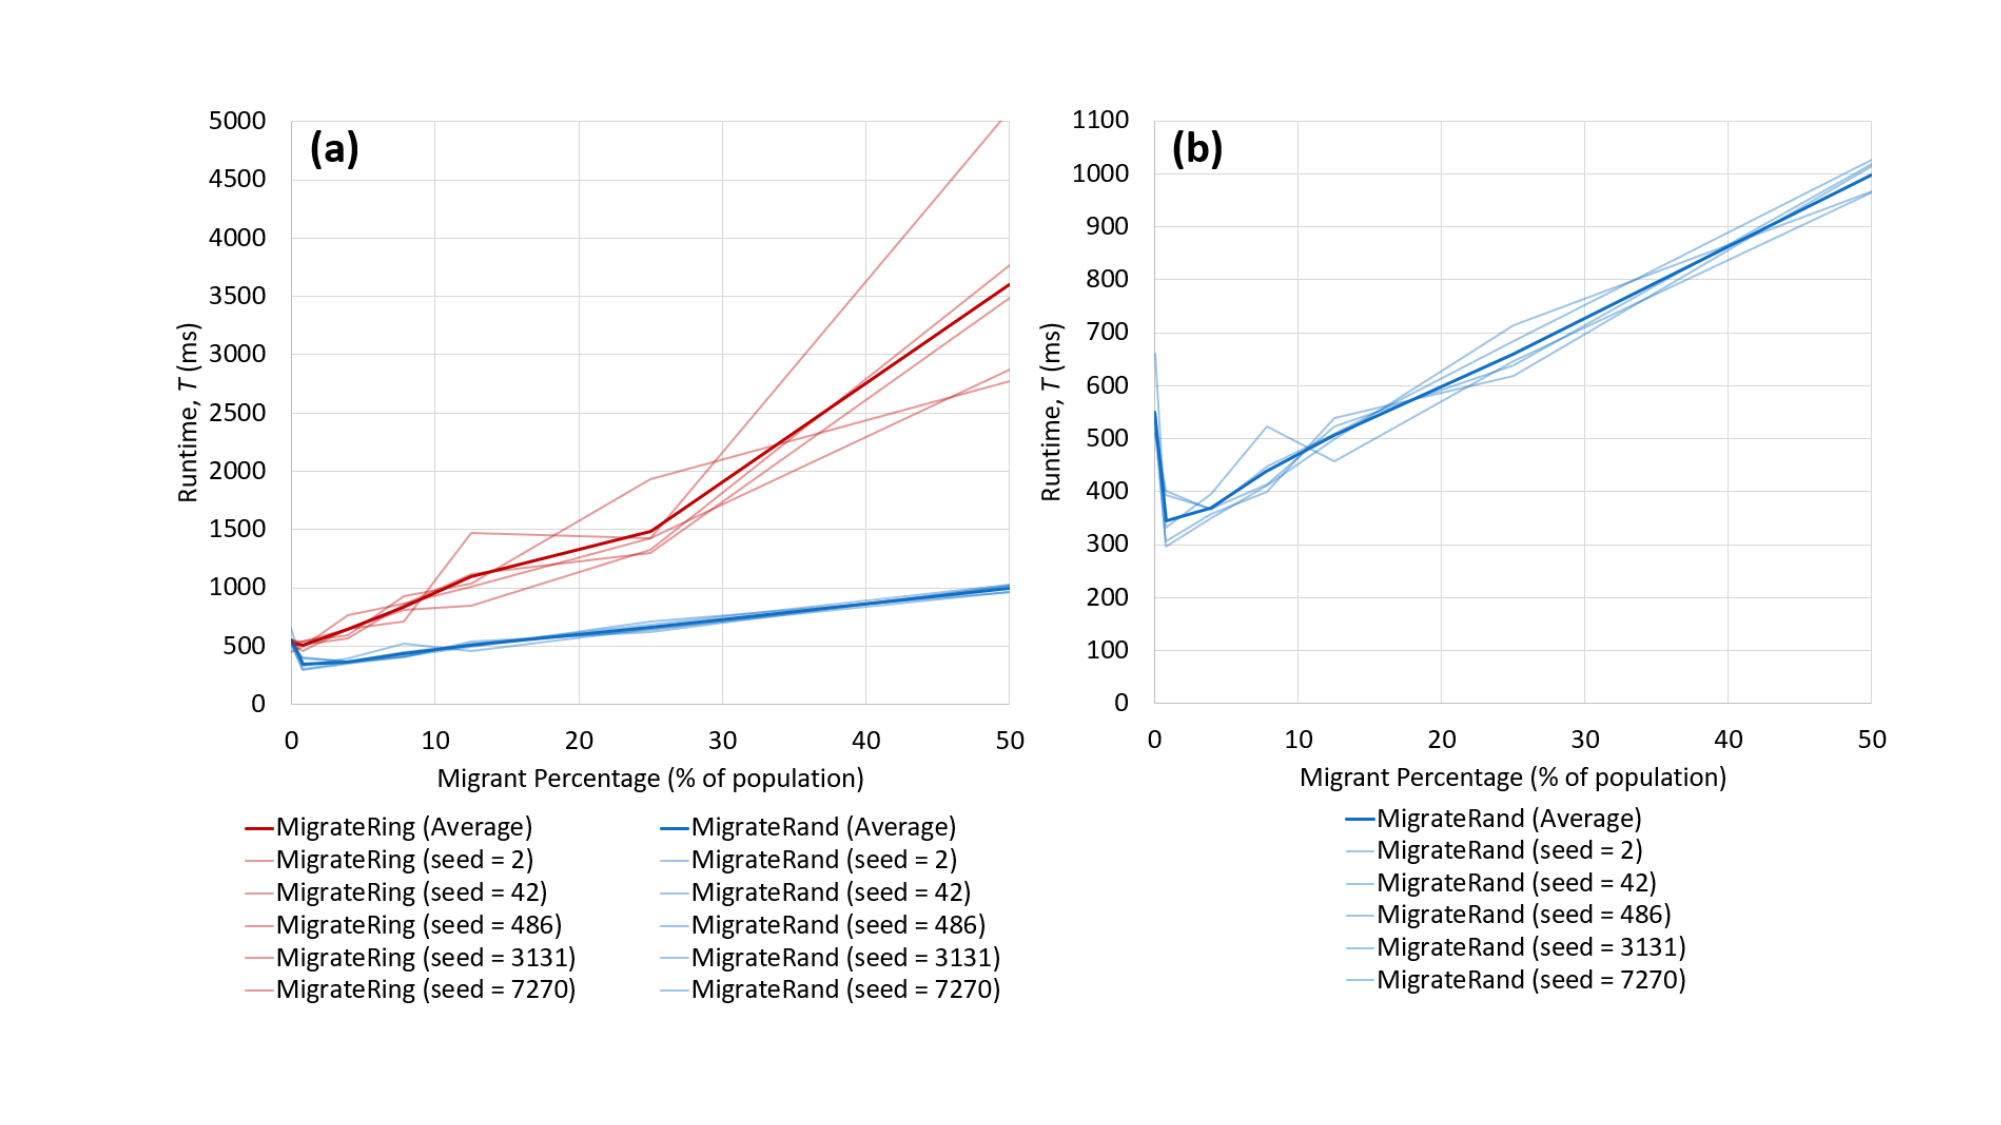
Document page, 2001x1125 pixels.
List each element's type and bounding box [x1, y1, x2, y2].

list [154, 106, 1893, 1019]
